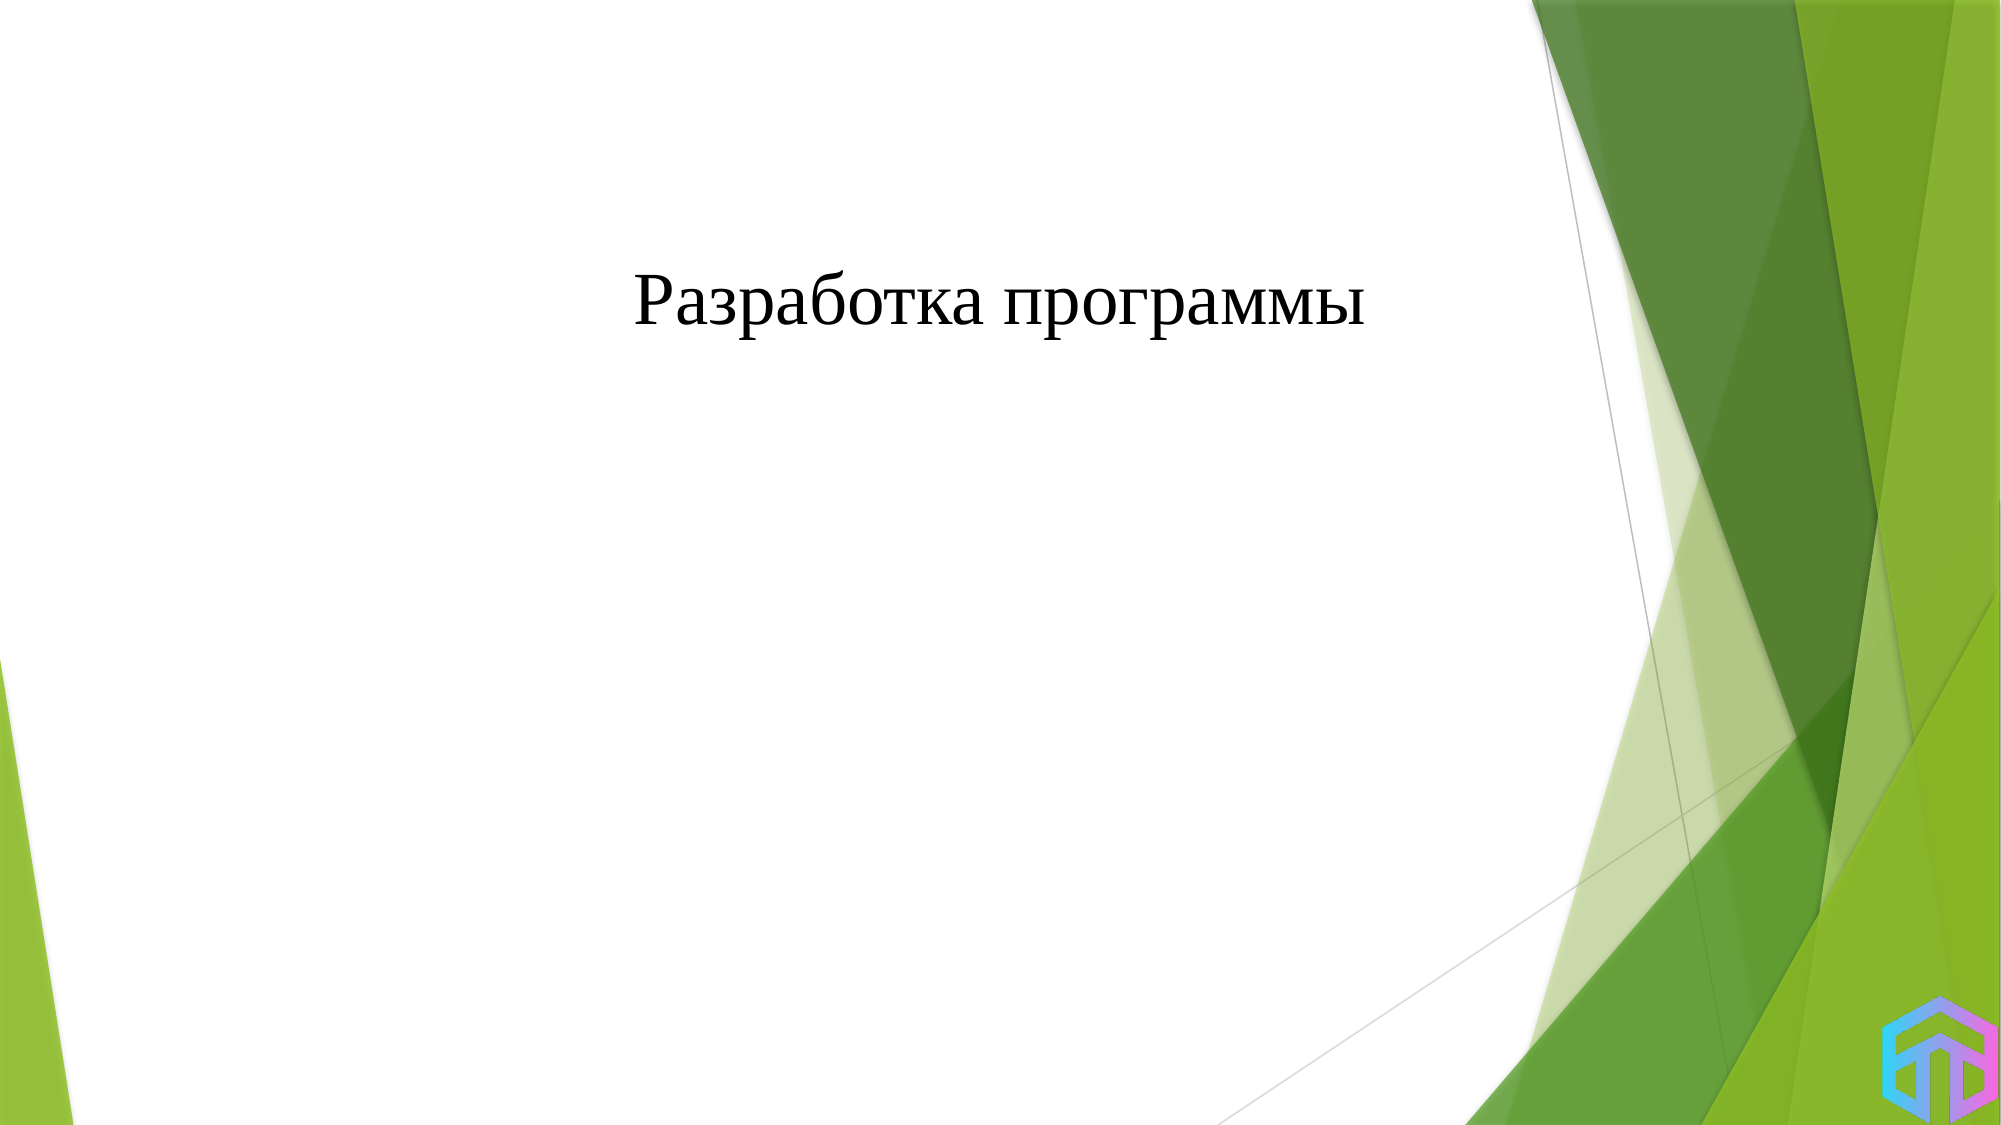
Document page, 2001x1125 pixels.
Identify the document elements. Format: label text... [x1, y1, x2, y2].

picture [1880, 992, 2000, 1125]
text_box Разработка программы [618, 242, 1382, 348]
